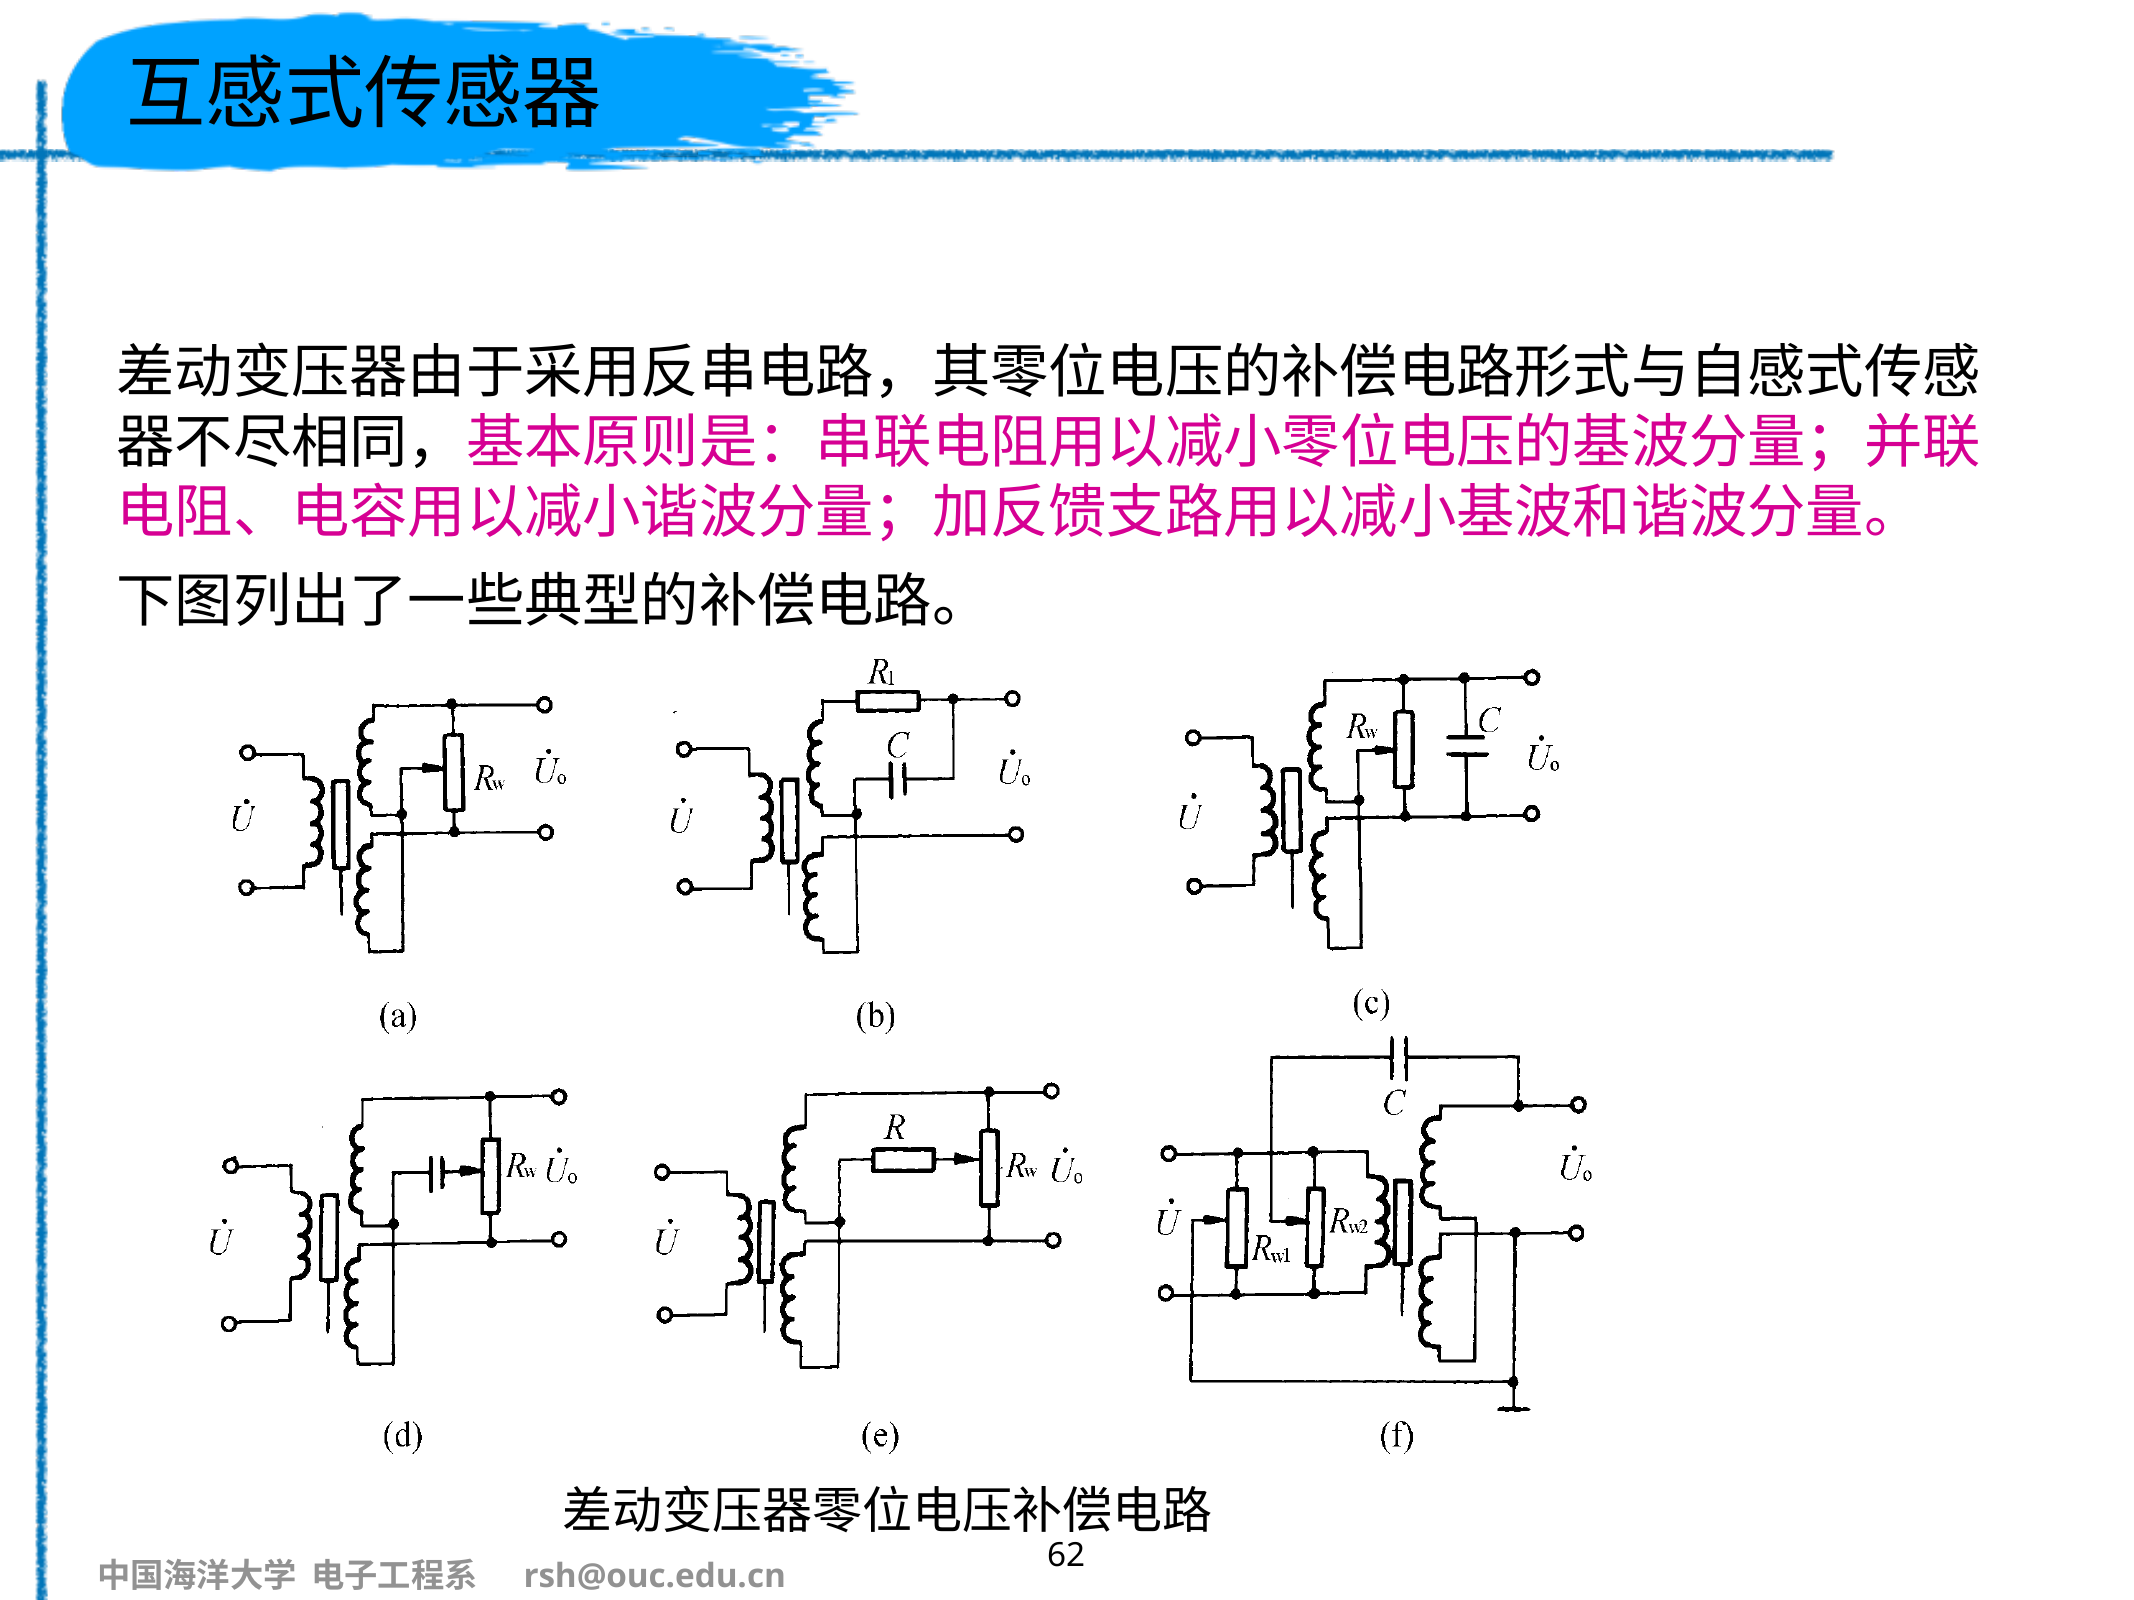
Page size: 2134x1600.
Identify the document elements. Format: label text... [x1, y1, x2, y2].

title 互感式传感器 [0, 0, 730, 181]
list 差动变压器由于采用反串电路，其零位电压的补偿电路形式与自感式传感器不尽相同，基本原则是：串联电阻用以减小零位电压的基波分量；并联电阻、电容用以减小谐波分量；加反馈支路用以减小基波和谐波分量。 下图列出了一些典型的补偿电路。 [107, 249, 2026, 718]
picture [36, 181, 47, 1600]
picture [730, 9, 1841, 176]
slide_number 62 [1037, 1524, 1095, 1579]
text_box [193, 655, 1997, 1462]
